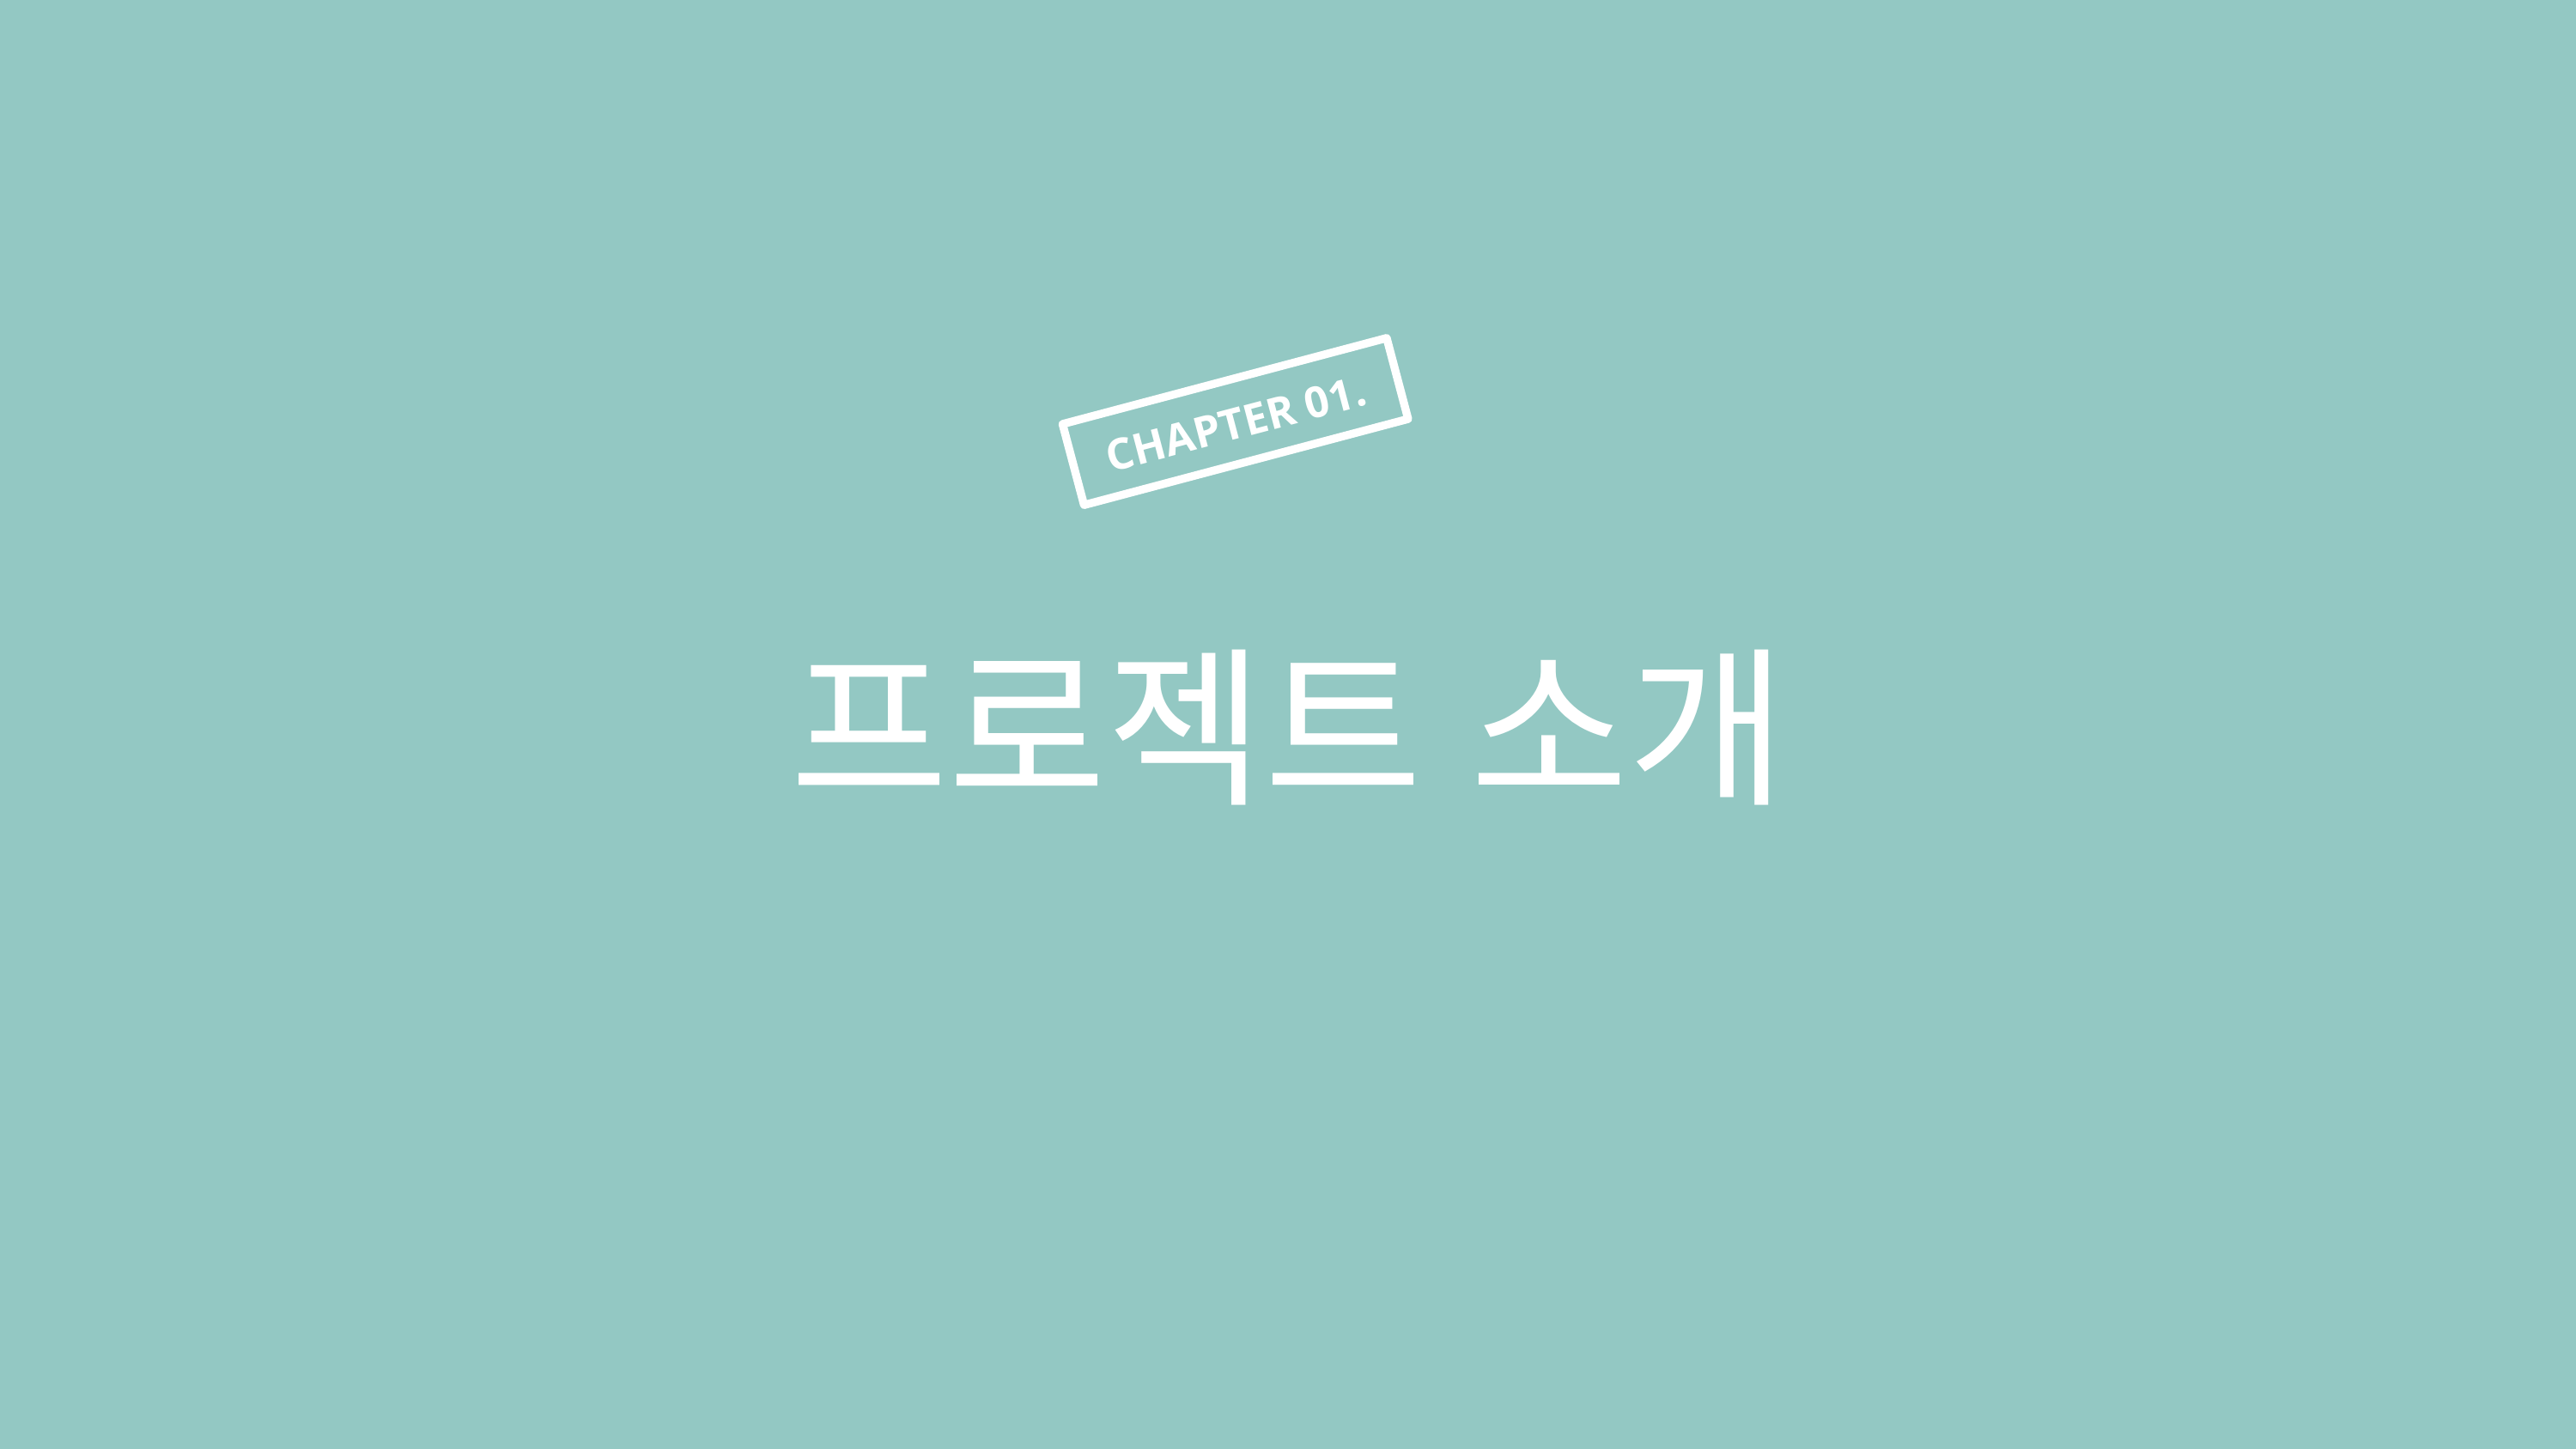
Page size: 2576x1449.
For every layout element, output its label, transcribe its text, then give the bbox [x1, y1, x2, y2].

text_box 프로젝트 소개 [0, 613, 2576, 833]
text_box CHAPTER 01. [1060, 336, 1410, 507]
